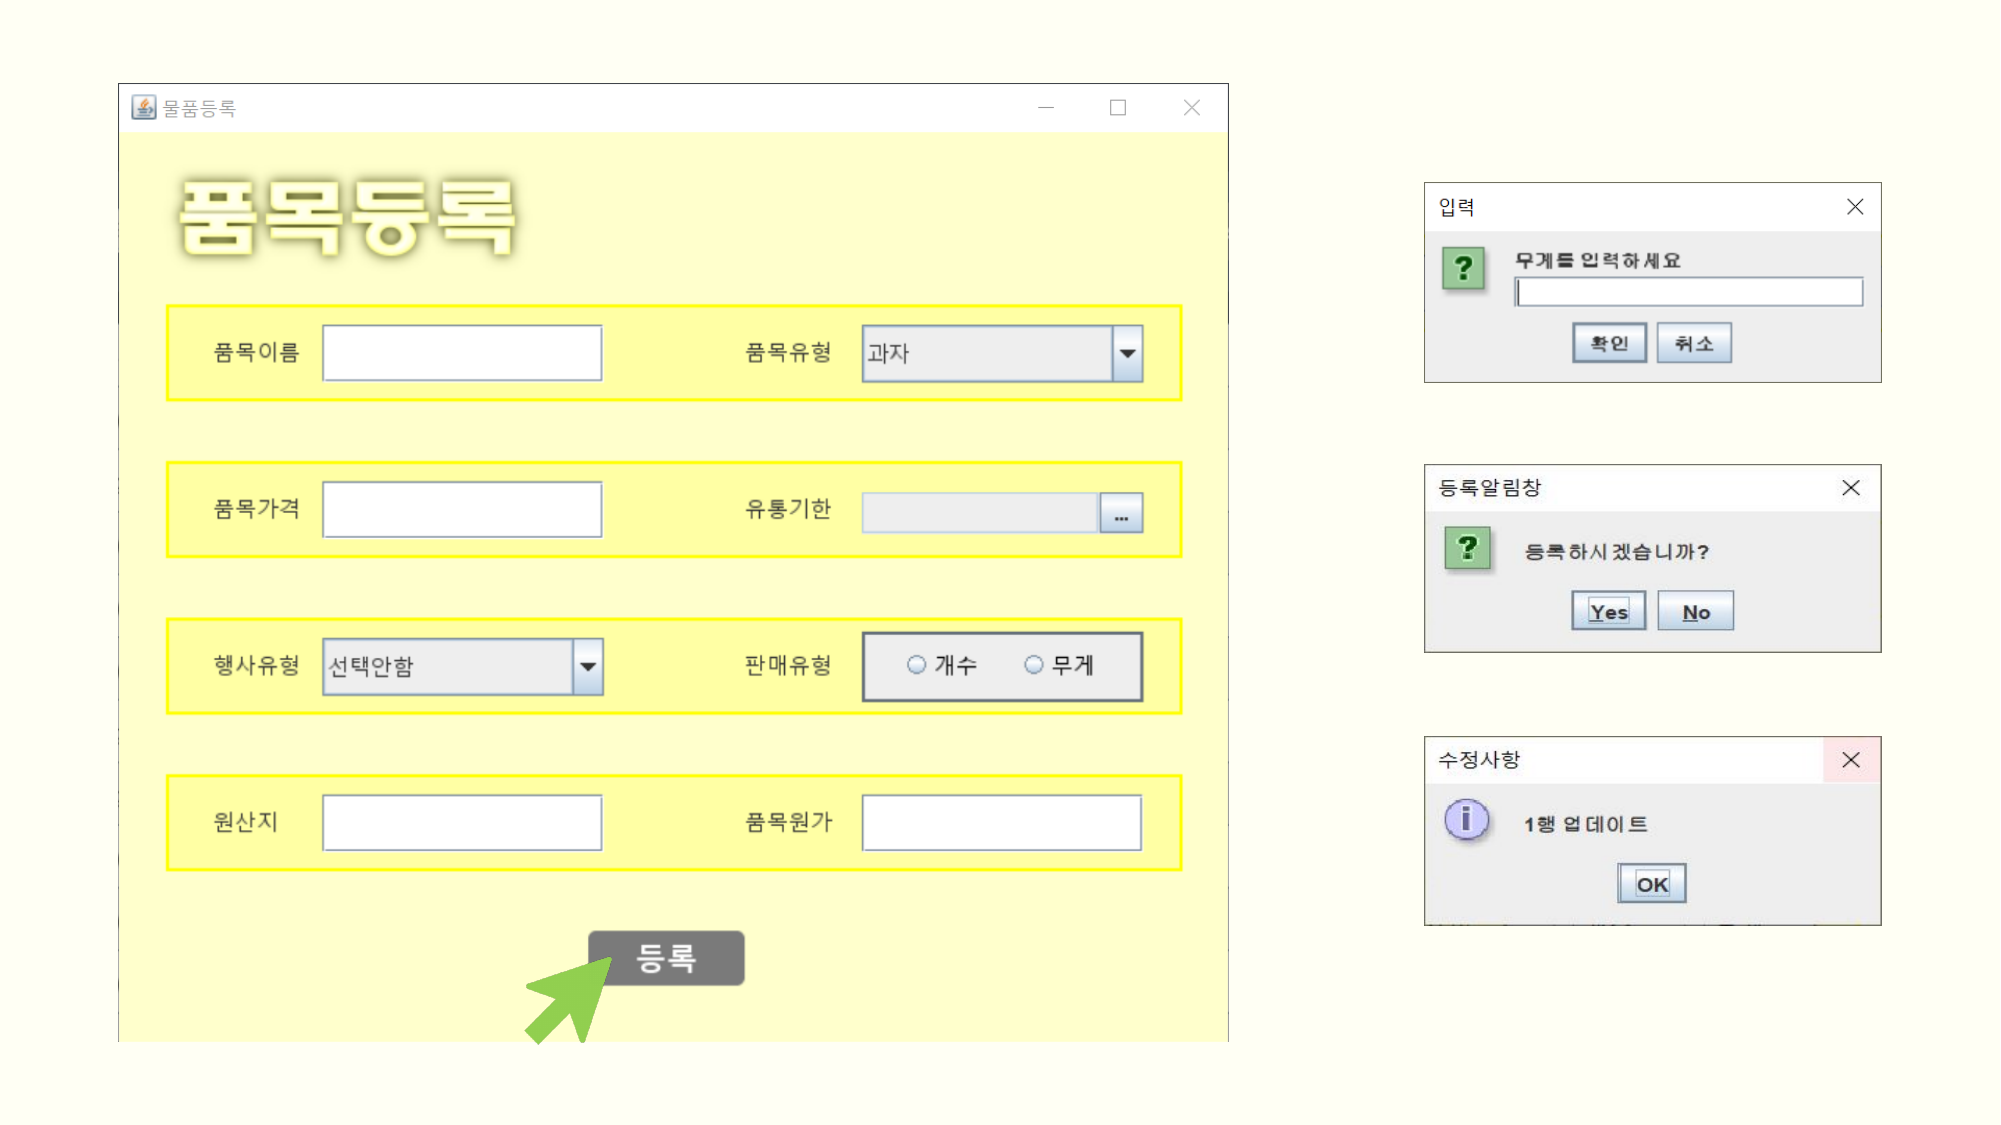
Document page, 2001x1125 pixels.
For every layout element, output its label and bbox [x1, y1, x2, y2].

picture [1424, 464, 1882, 653]
picture [1424, 182, 1882, 383]
picture [118, 83, 1229, 1076]
picture [1424, 736, 1882, 926]
